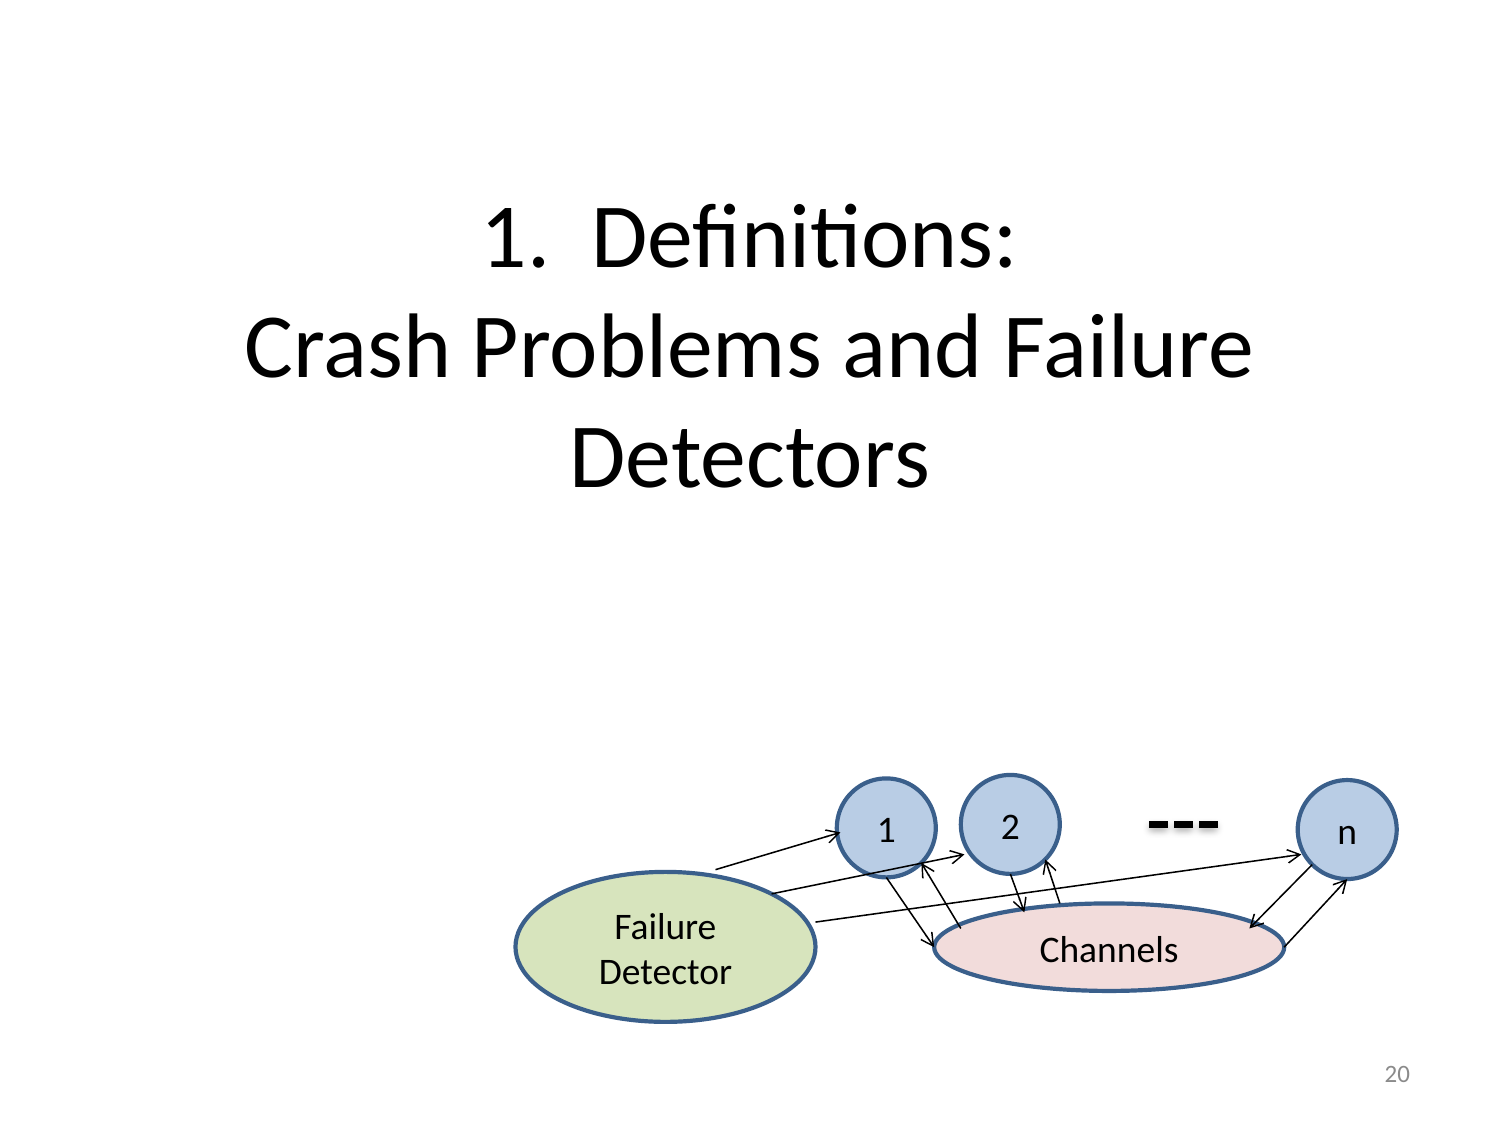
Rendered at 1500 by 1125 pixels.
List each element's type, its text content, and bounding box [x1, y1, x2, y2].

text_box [836, 774, 1397, 992]
title 1. Definitions: Crash Problems and Failure Detectors [62, 45, 1438, 638]
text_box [515, 832, 1302, 1023]
slide_number 20 [1074, 1042, 1425, 1103]
